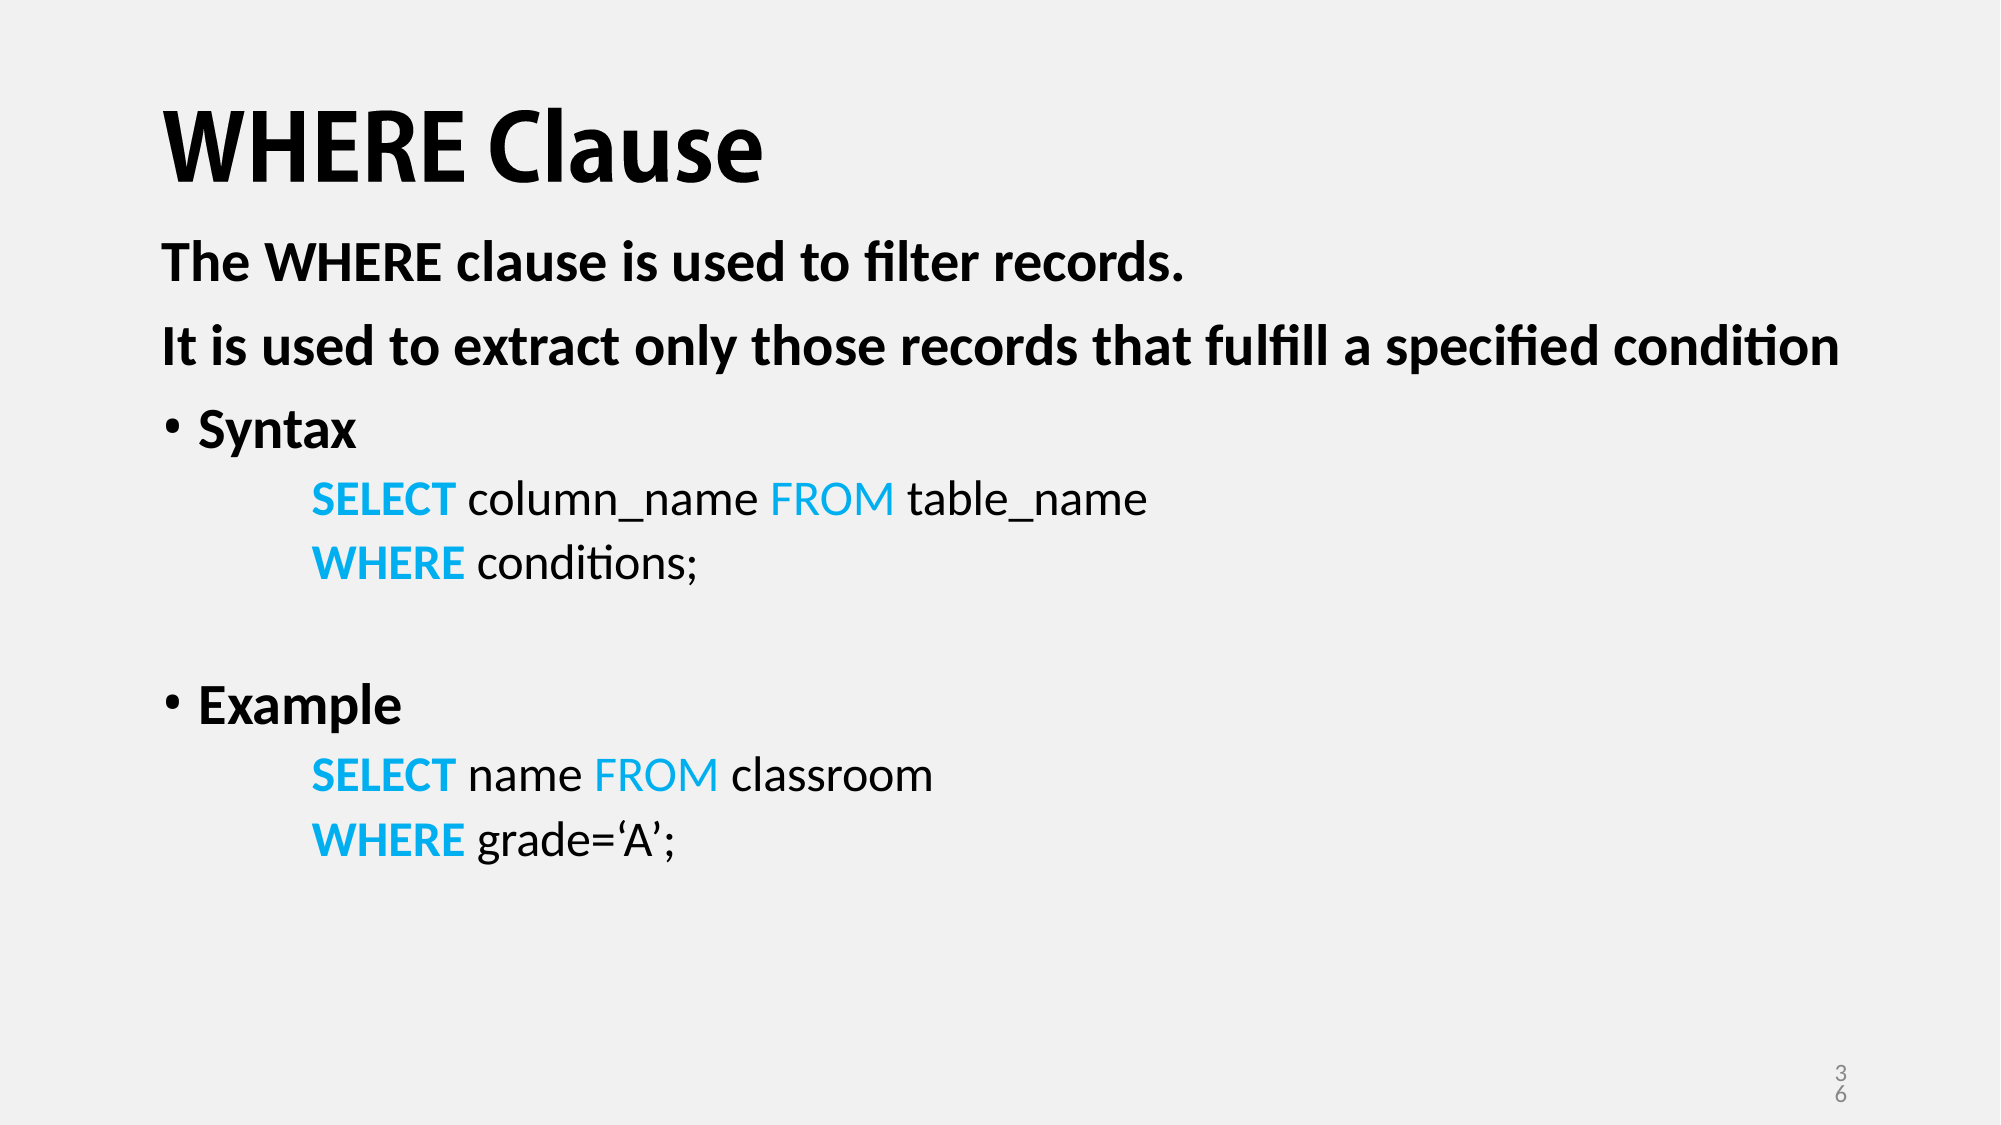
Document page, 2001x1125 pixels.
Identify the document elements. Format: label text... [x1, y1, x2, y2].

title The WHERE clause is used to filter records. [159, 220, 1193, 290]
text_box It is used to extract only those records that fulfill a specified condition Syntax SELECT column_name FROM table_name WHERE conditions; Example SELECT name FROM classroom WHERE grade=‘A’; [159, 290, 1851, 866]
slide_number 36 [1802, 1060, 1856, 1090]
picture [161, 92, 815, 209]
